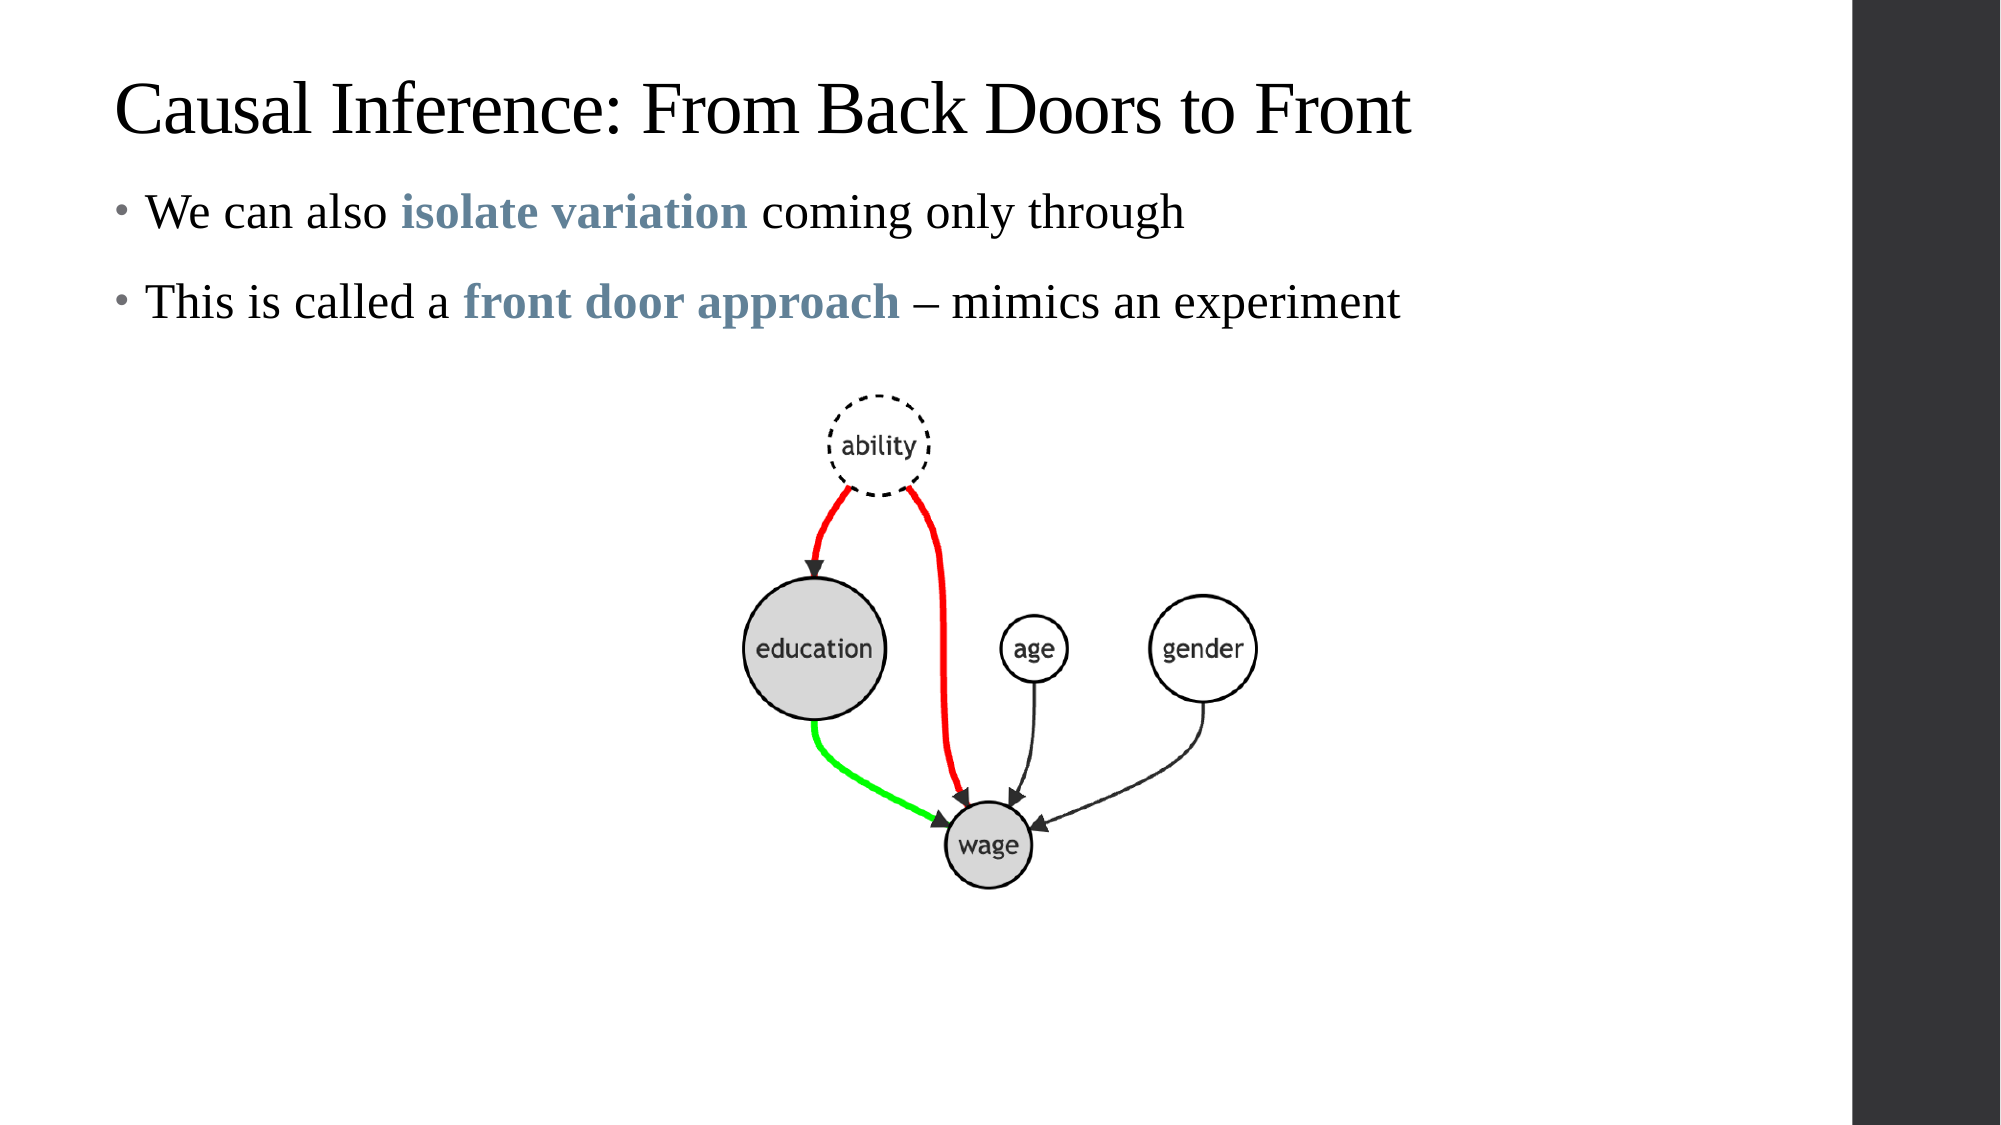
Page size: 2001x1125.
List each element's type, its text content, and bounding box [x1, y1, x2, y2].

picture [399, 382, 1601, 901]
title Causal Inference: From Back Doors to Front [99, 55, 1813, 158]
